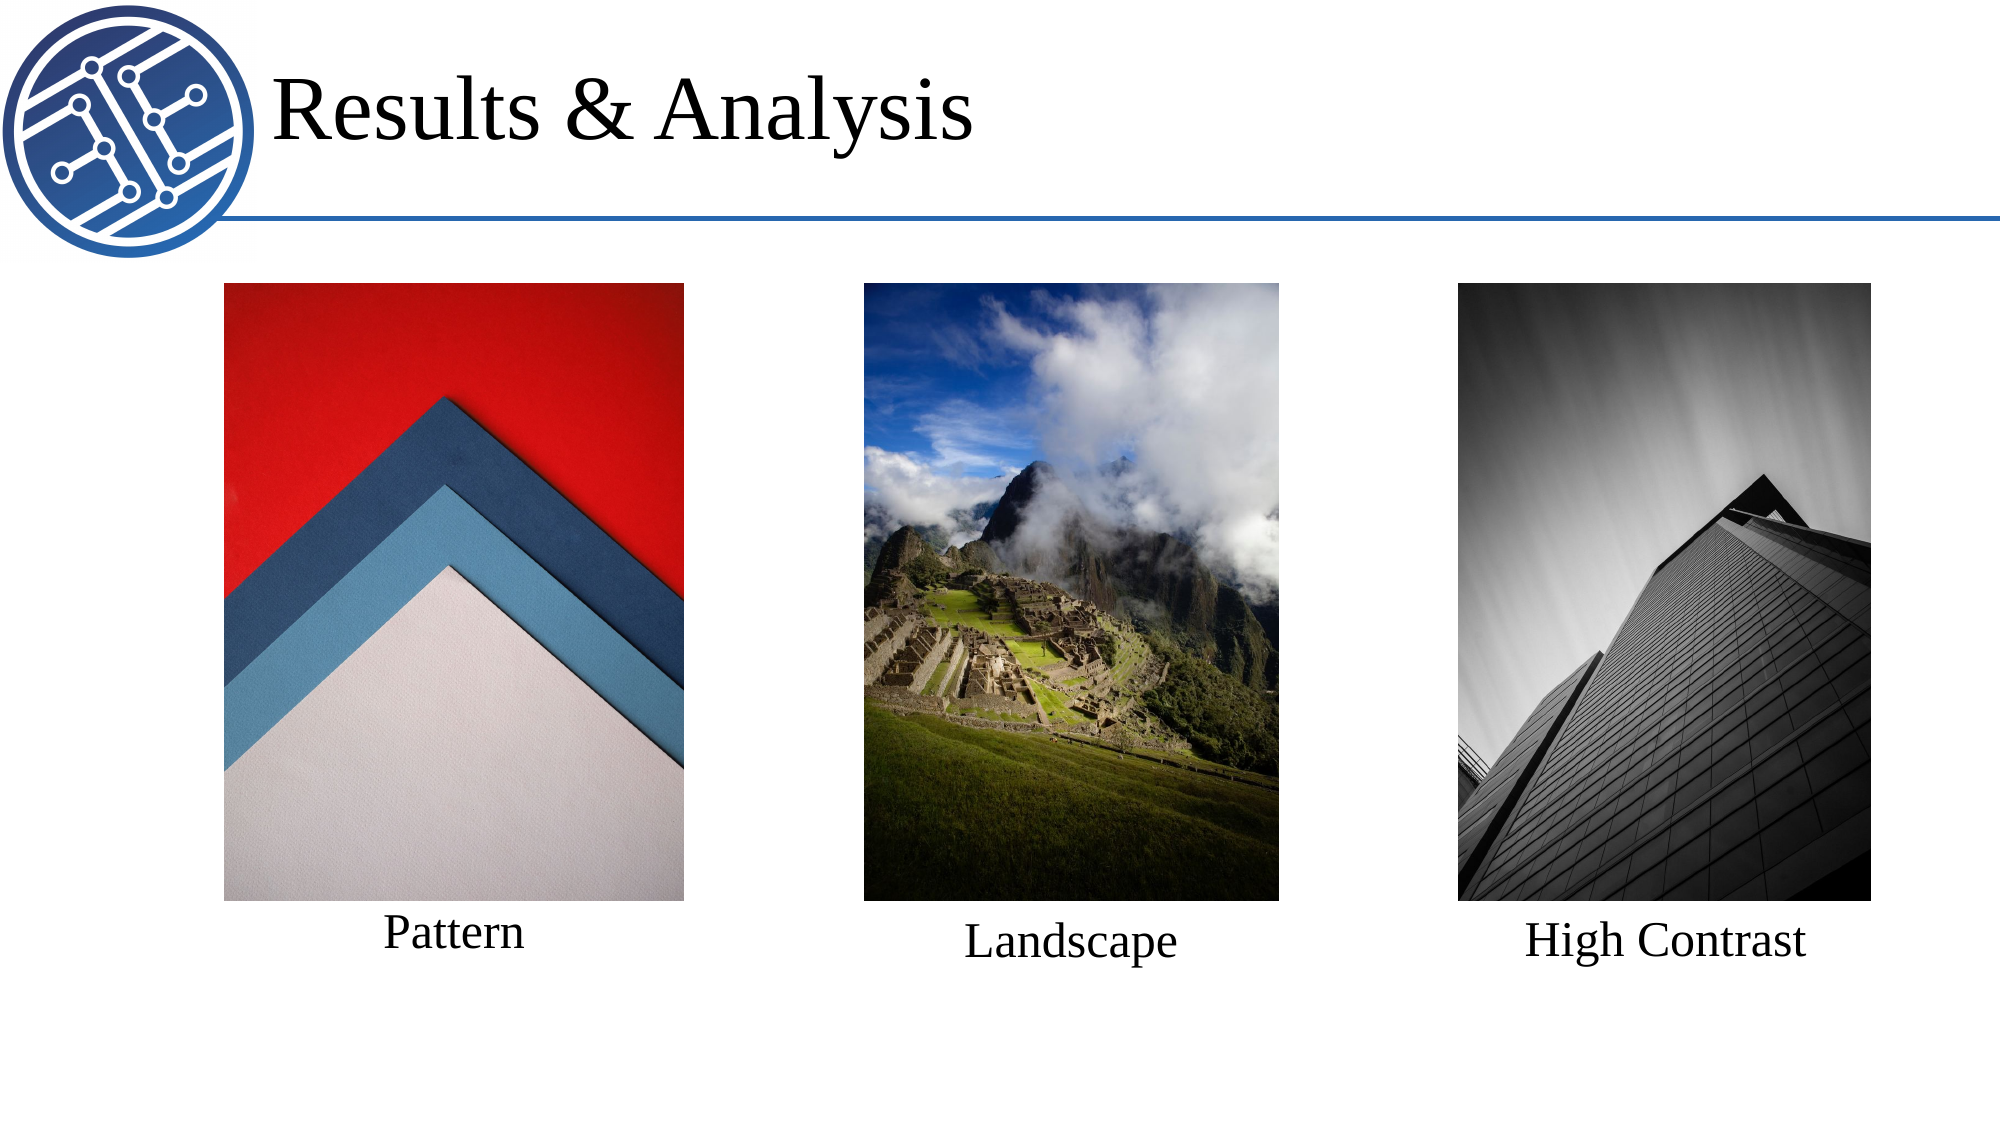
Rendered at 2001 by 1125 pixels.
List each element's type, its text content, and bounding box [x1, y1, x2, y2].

picture [864, 283, 1279, 901]
text_box Landscape [908, 901, 1234, 975]
text_box Pattern [291, 901, 617, 967]
picture [0, 0, 257, 263]
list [224, 283, 684, 901]
text_box High Contrast [1503, 901, 1829, 975]
title Results & Analysis [257, 1, 2000, 216]
picture [1458, 283, 1871, 901]
